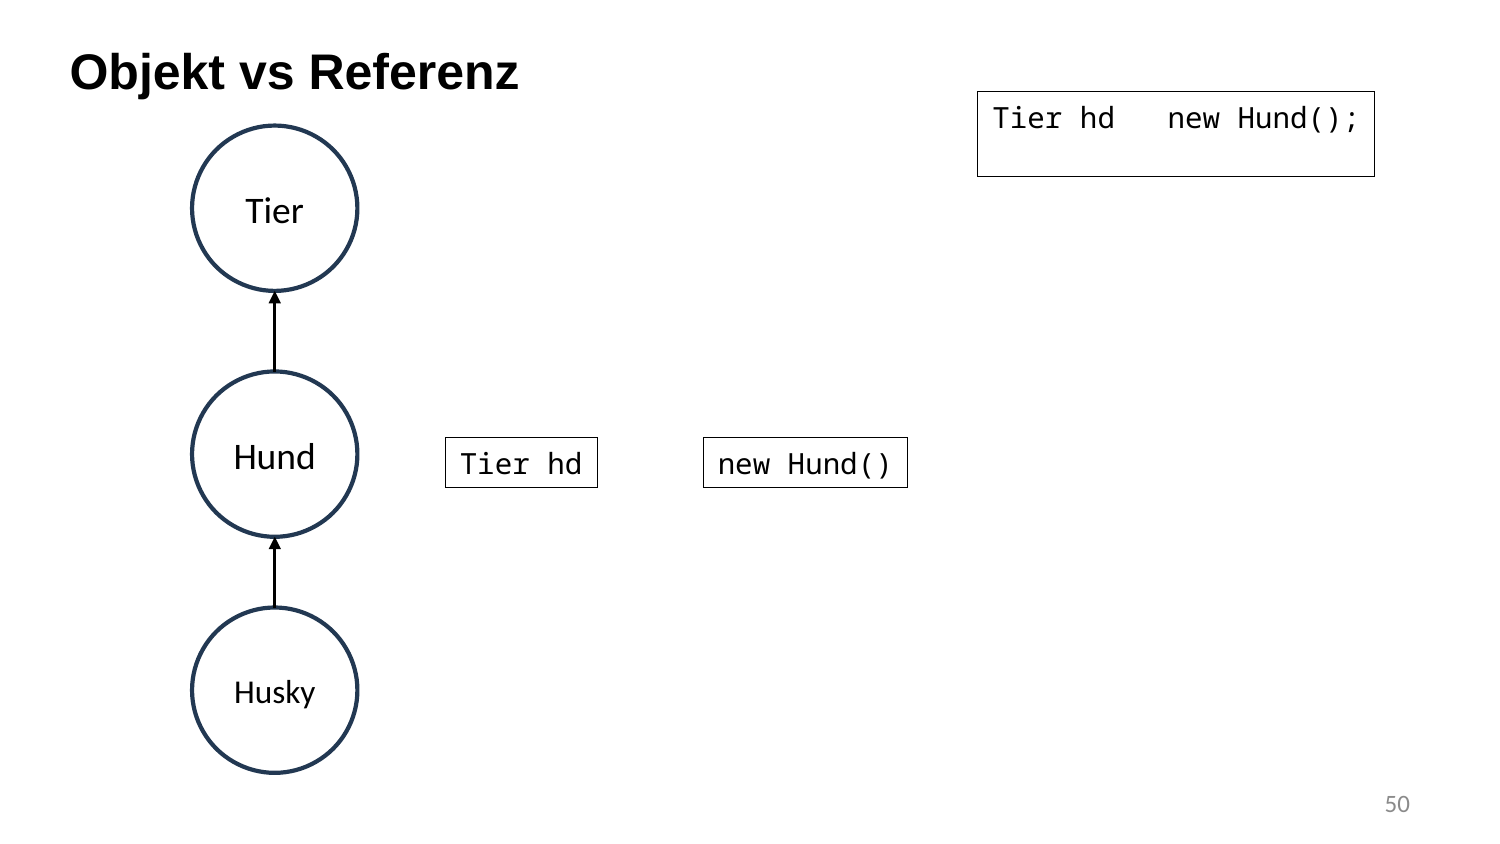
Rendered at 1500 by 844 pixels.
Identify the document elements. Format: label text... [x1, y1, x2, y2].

text_box Husky [189, 605, 360, 775]
text_box Objekt vs Referenz [54, 32, 1372, 107]
text_box Hund [189, 369, 360, 539]
text_box Tier hd new Hund(); [977, 91, 1375, 177]
text_box new Hund() [703, 437, 908, 488]
slide_number 50 [1074, 782, 1425, 827]
text_box Tier hd [445, 437, 598, 488]
text_box Tier [189, 123, 360, 293]
